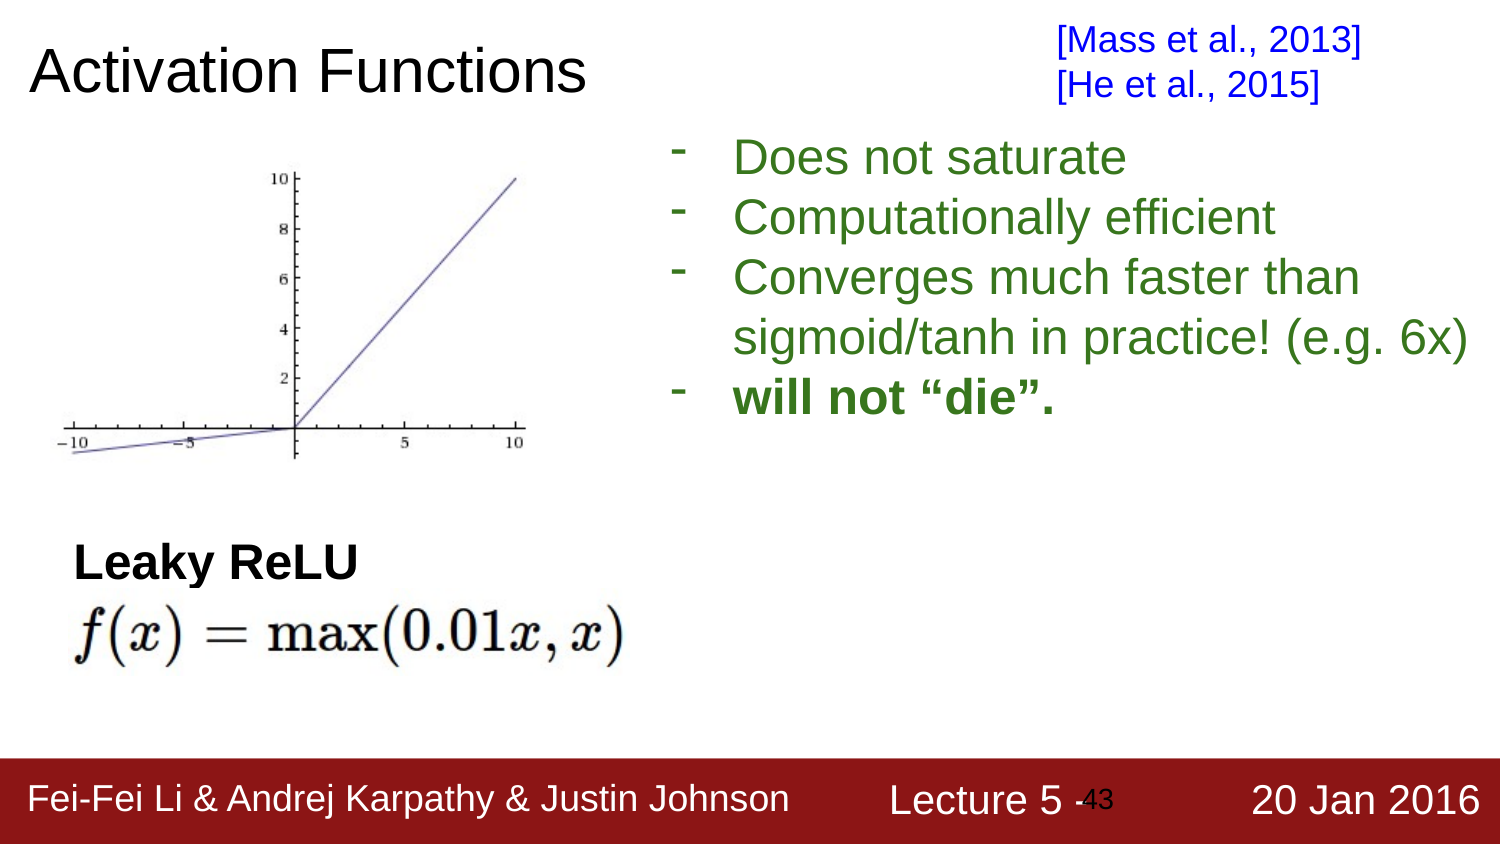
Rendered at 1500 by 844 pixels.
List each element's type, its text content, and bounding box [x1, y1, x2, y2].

slide_number ‹#› [1066, 765, 1157, 831]
text_box Leaky ReLU [58, 514, 430, 589]
text_box [Mass et al., 2013] [He et al., 2015] [1041, 0, 1500, 65]
picture [50, 161, 537, 475]
picture [68, 588, 630, 676]
text_box Does not saturate Computationally efficient Converges much faster than sigmoid/tanh in practice! (e.g. 6x) will not “die”. [642, 50, 1500, 502]
text_box Activation Functions [14, 14, 856, 136]
